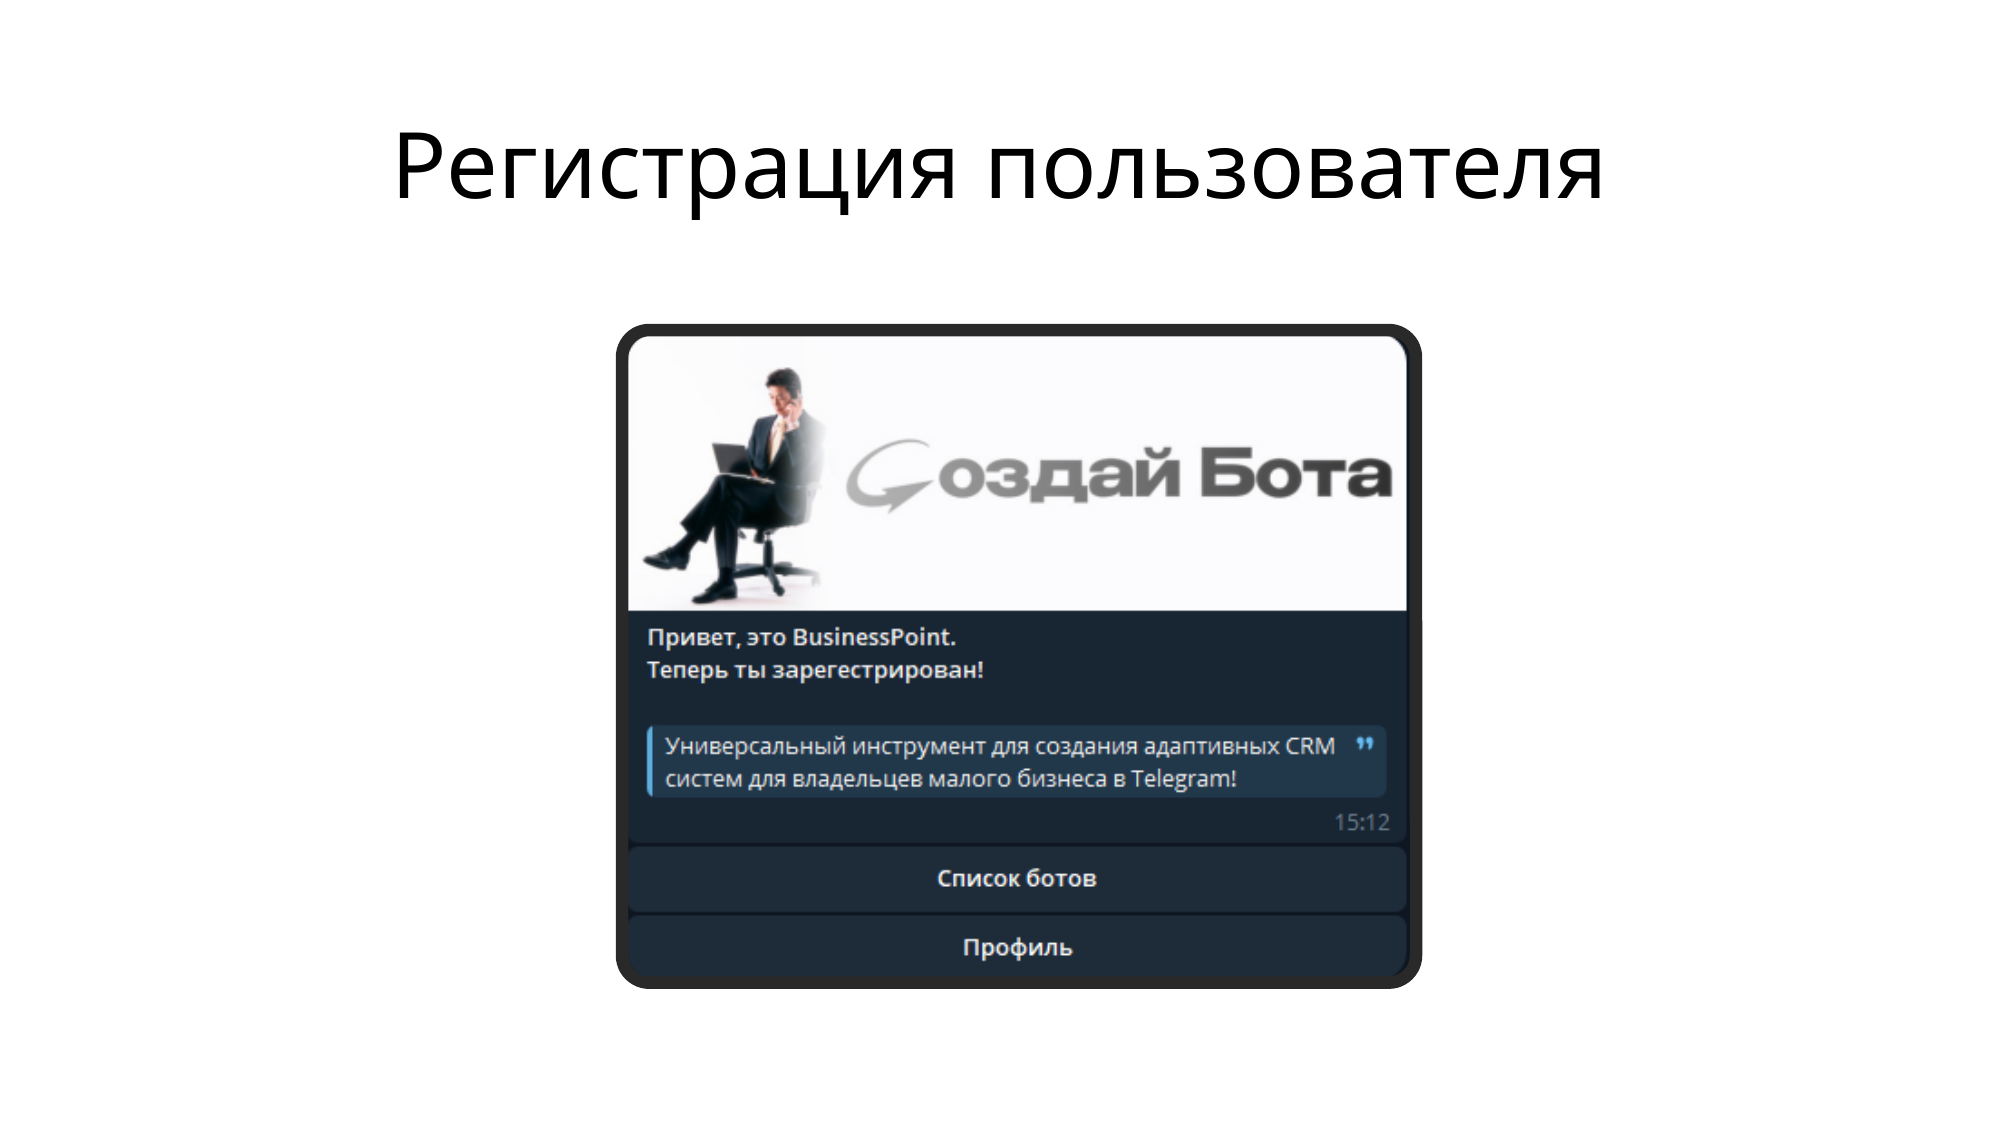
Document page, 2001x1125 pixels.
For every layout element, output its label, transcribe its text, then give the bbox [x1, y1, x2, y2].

title Регистрация пользователя [137, 59, 1863, 278]
picture [621, 330, 1416, 983]
